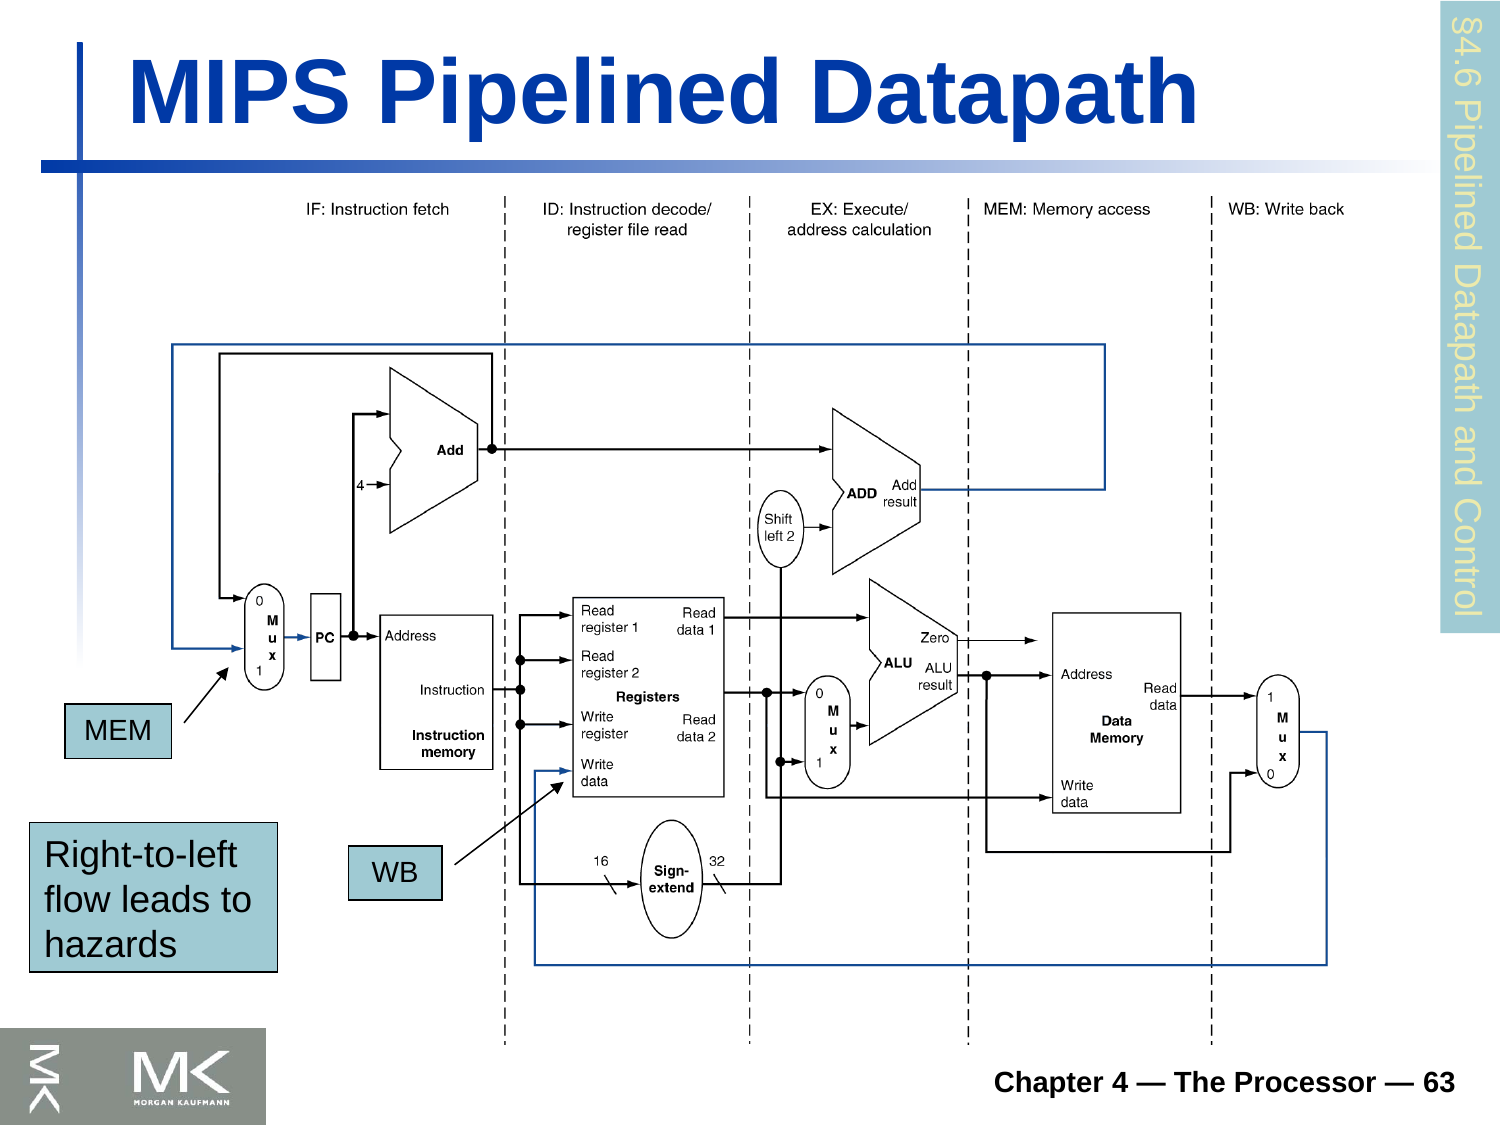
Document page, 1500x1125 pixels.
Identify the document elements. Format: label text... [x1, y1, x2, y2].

text_box §4.6 Pipelined Datapath and Control [1440, 0, 1500, 634]
text_box Right-to-left flow leads to hazards [29, 822, 165, 973]
picture [0, 196, 1344, 1125]
text_box MEM [64, 704, 165, 759]
footer Chapter 4 — The Processor — 63 [277, 1046, 1471, 1106]
title MIPS Pipelined Datapath [112, 23, 1440, 149]
